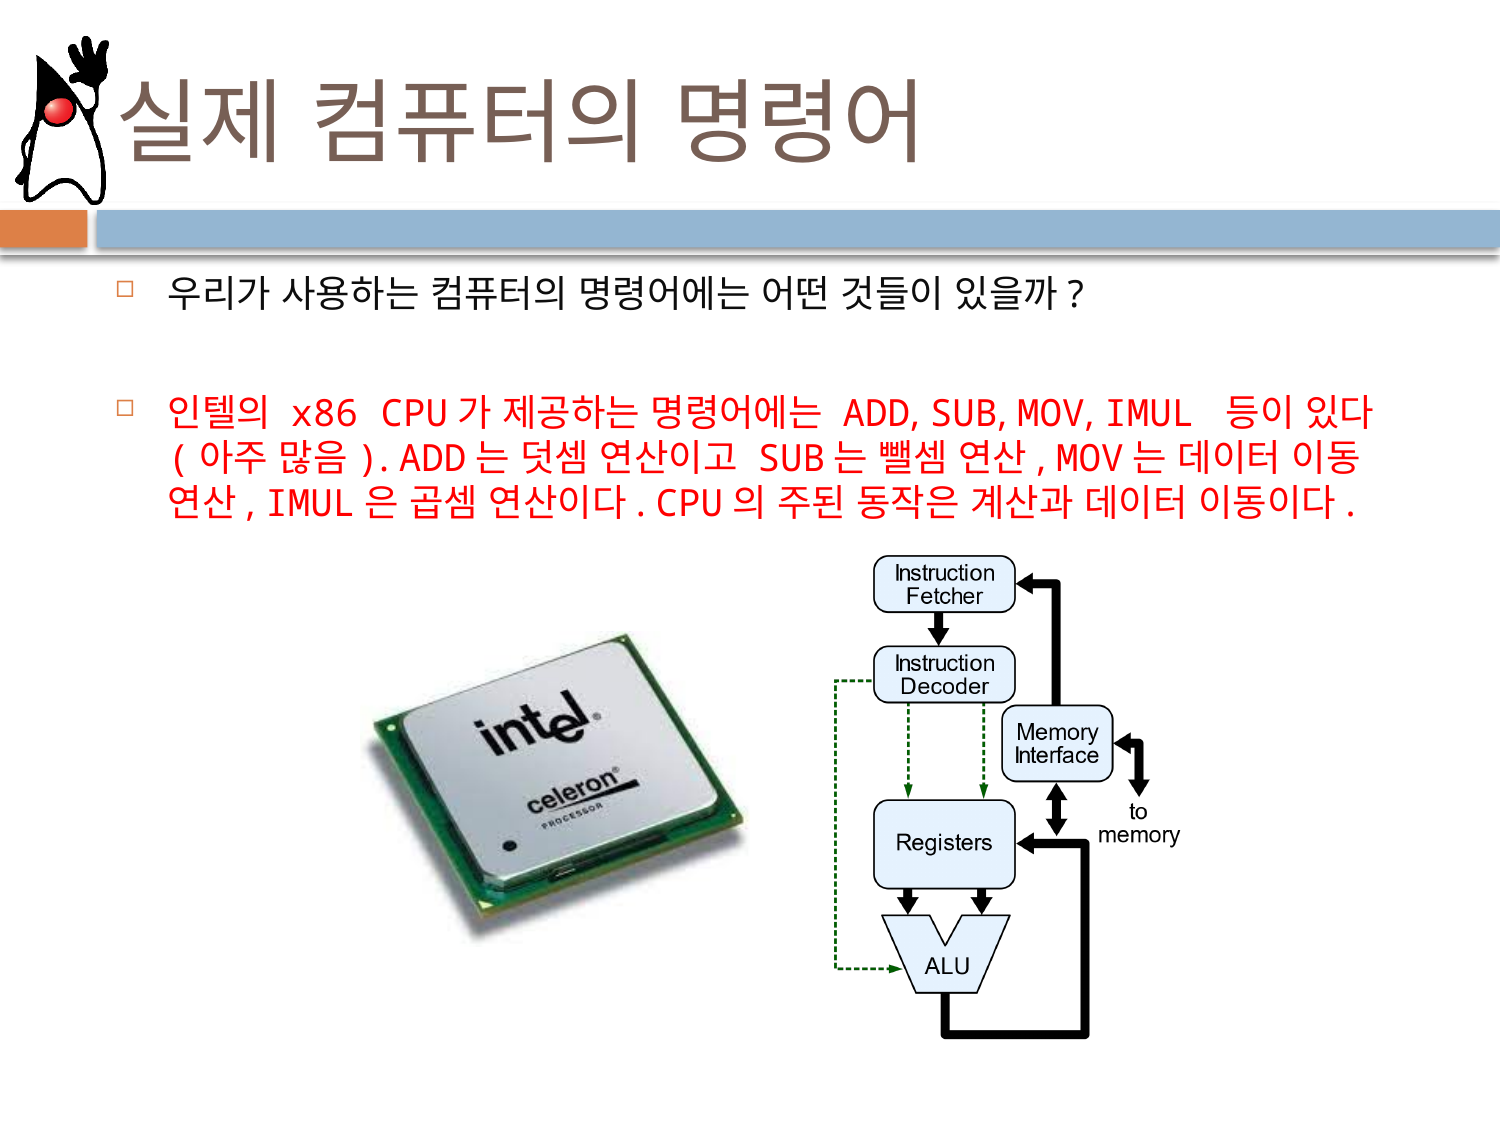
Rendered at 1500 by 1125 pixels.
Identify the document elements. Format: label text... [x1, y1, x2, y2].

picture [822, 541, 1199, 1063]
picture [15, 36, 109, 205]
title 실제 컴퓨터의 명령어 [100, 37, 1438, 200]
list 우리가 사용하는 컴퓨터의 명령어에는 어떤 것들이 있을까? 인텔의 x86 CPU가 제공하는 명령어에는 ADD, SUB, MOV, IMUL 등이 있다(아주 많음). ADD는 덧셈 연산이고 SUB는 뺄셈 연산, MOV는 데이터 이동 연산, IMUL은 곱셈 연산이다. CPU의 주된 동작은 계산과 데이터 이동이다. [100, 262, 1438, 1000]
picture [360, 630, 751, 948]
